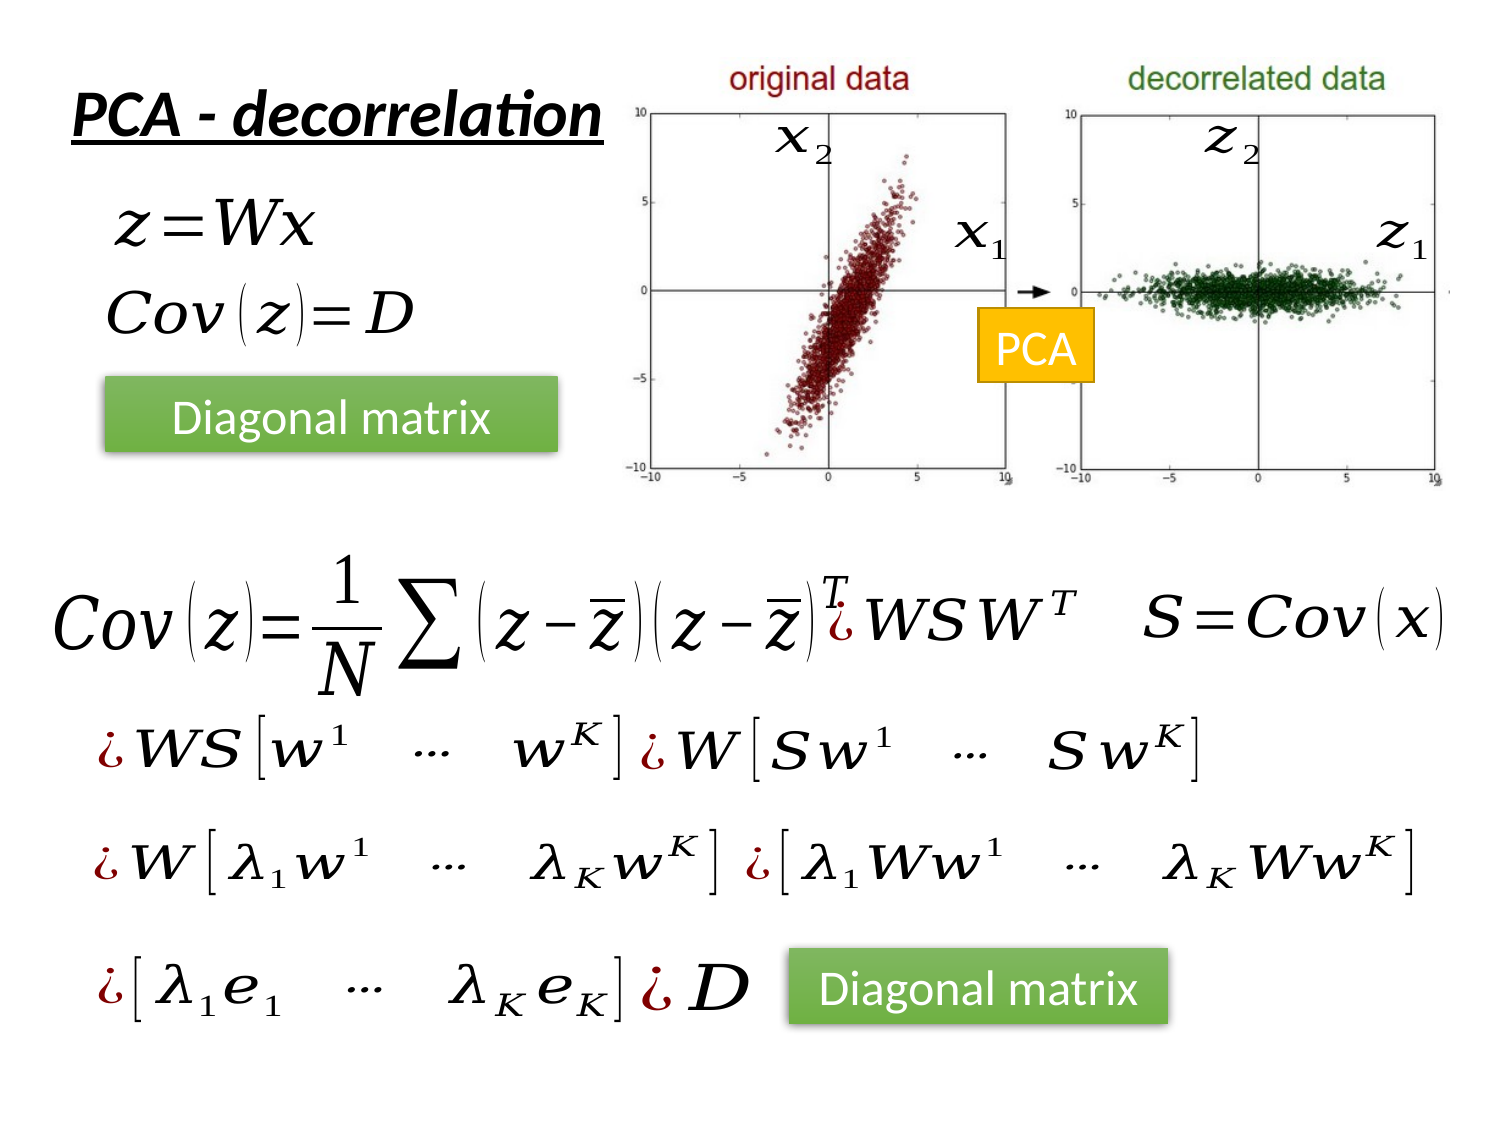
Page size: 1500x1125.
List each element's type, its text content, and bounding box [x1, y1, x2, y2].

text_box Diagonal matrix [789, 948, 1168, 1024]
text_box Diagonal matrix [105, 376, 558, 452]
text_box PCA - decorrelation [56, 61, 619, 157]
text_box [622, 57, 1450, 491]
